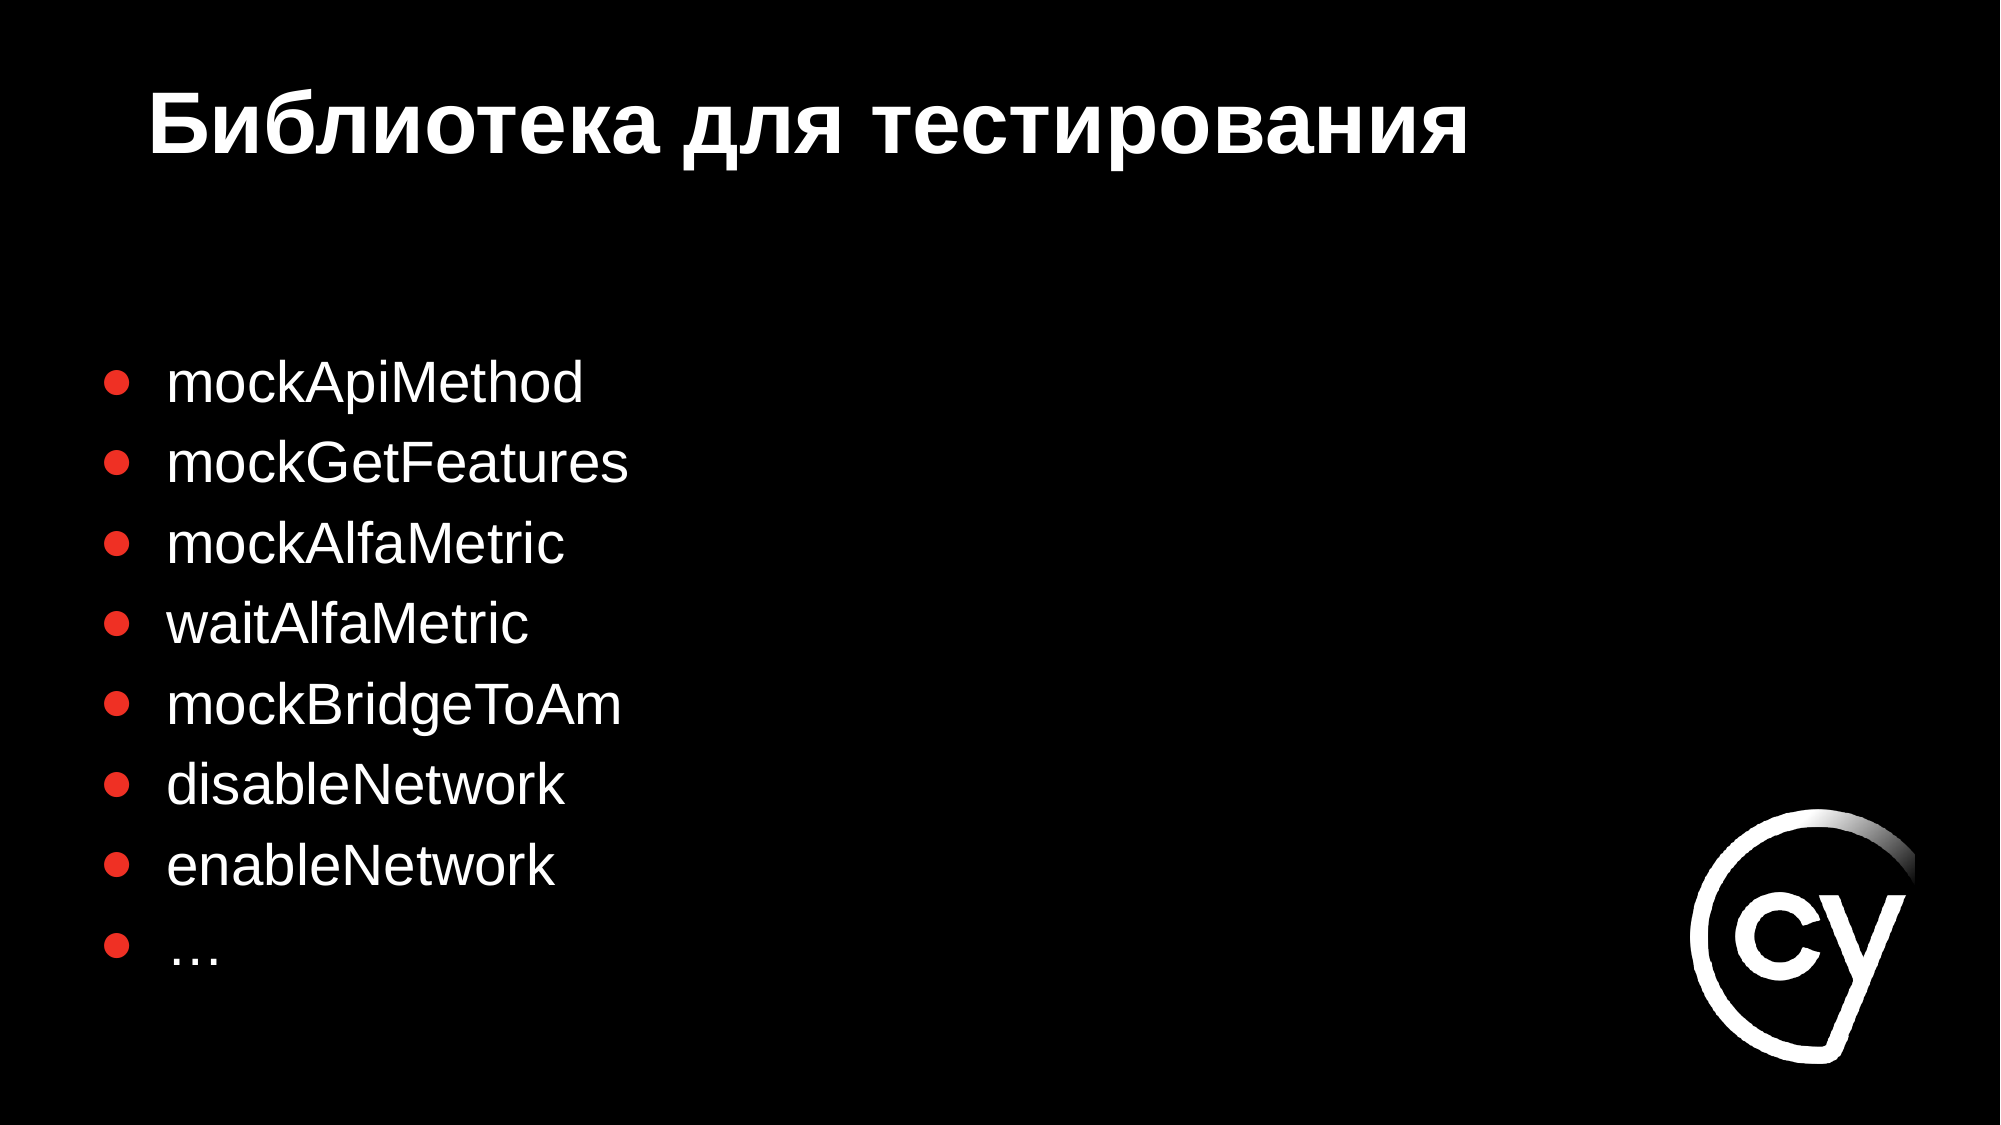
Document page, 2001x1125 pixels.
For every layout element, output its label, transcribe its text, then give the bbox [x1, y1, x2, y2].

picture [1689, 809, 1916, 1064]
text_box Библиотека для тестирования [69, 63, 1482, 175]
text_box mockApiMethod mockGetFeatures mockAlfaMetric waitAlfaMetric mockBridgeToAm disableNetwork enableNetwork … [83, 325, 1666, 986]
